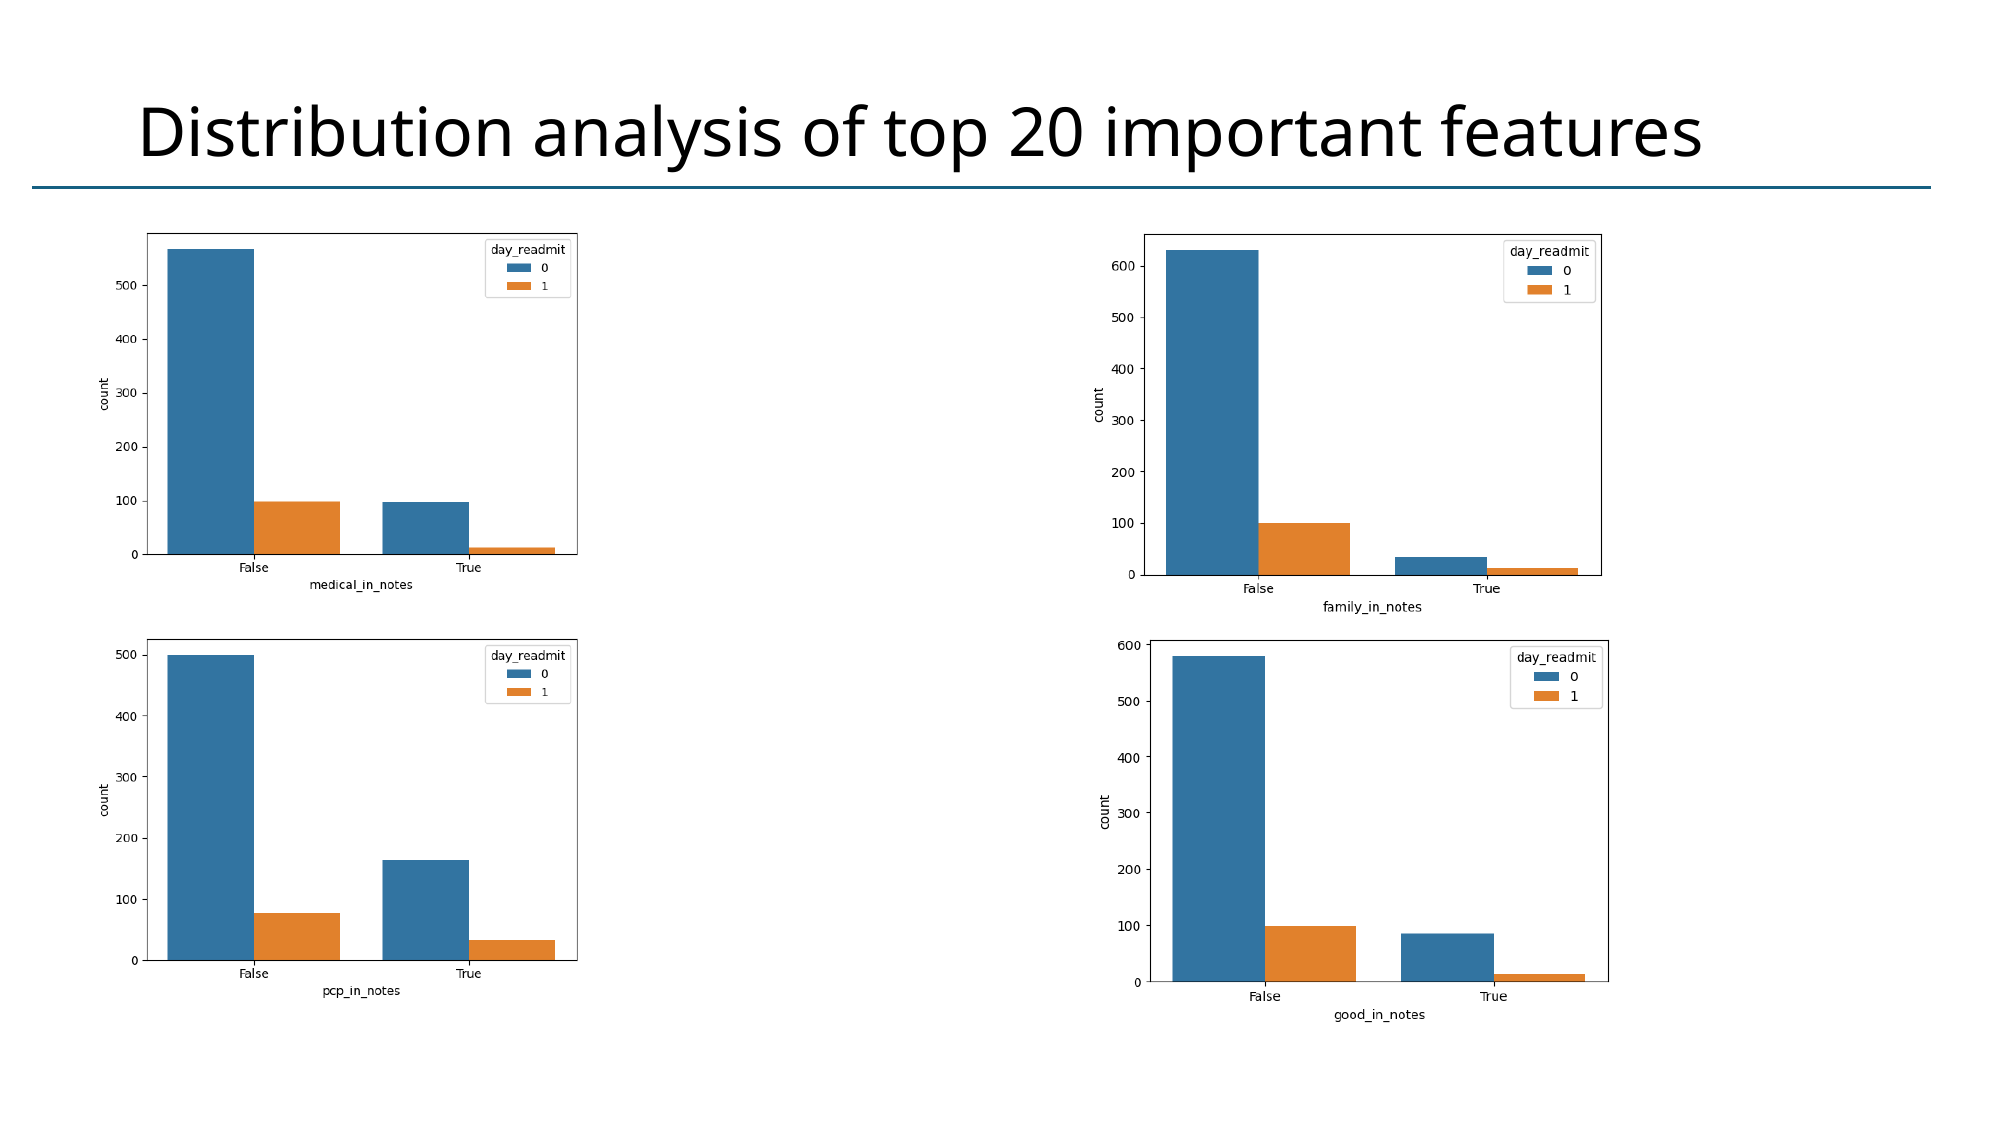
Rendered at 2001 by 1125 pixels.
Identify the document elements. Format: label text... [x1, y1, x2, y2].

picture [88, 630, 585, 1007]
title Distribution analysis of top 20 important features [122, 29, 1811, 180]
picture [1082, 223, 1610, 624]
picture [88, 223, 585, 600]
picture [1089, 630, 1617, 1030]
